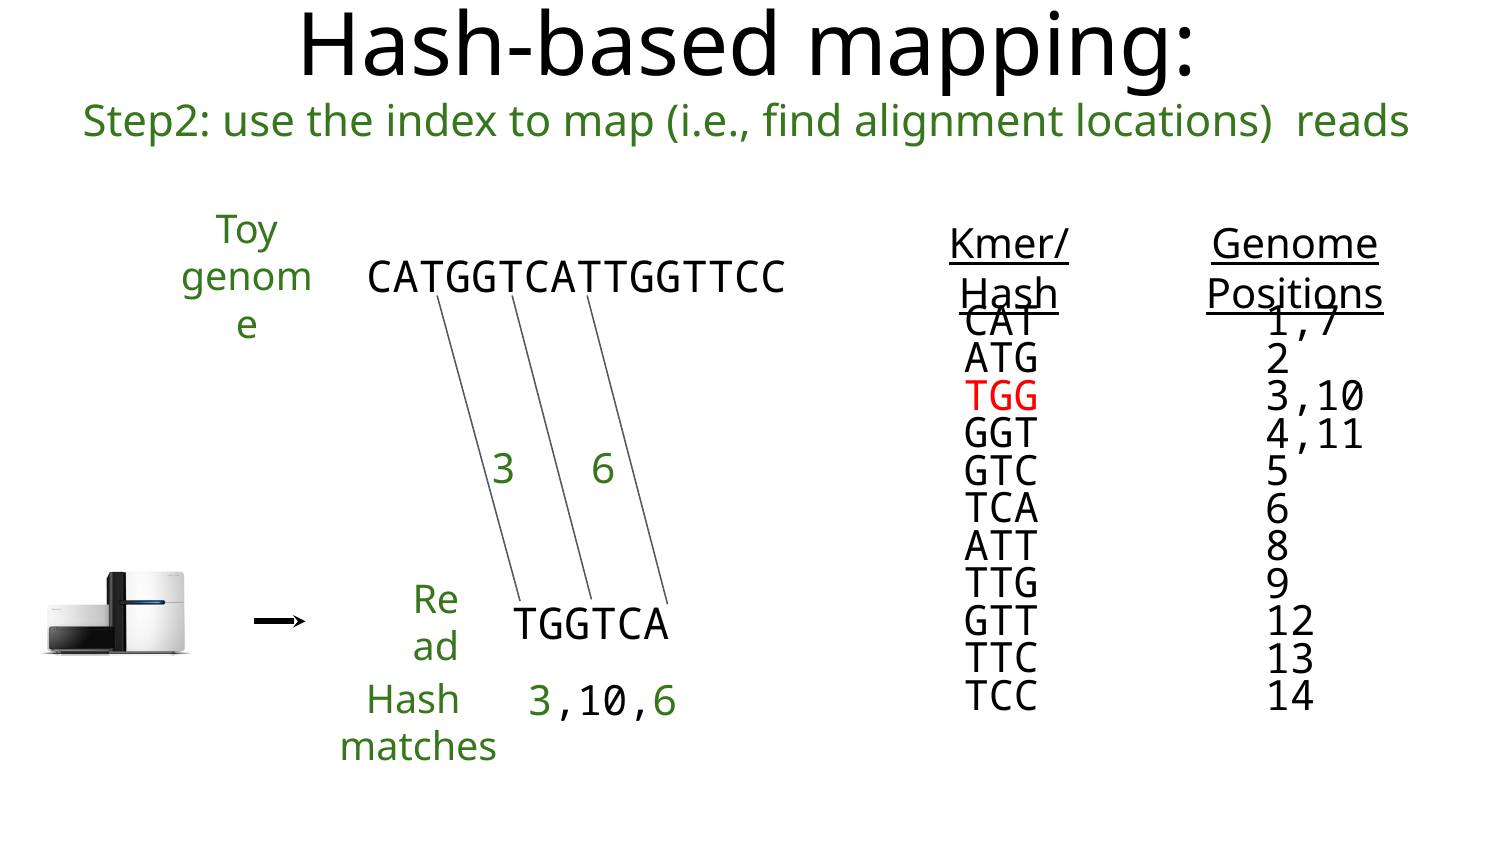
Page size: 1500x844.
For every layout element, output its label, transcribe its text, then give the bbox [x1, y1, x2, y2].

text_box 13 [1259, 638, 1324, 675]
text_box 2 [1259, 338, 1291, 375]
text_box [523, 295, 584, 600]
text_box 9 [1259, 563, 1291, 600]
text_box CATGGTCATTGGTTCC [344, 248, 808, 302]
text_box Toy genome [168, 258, 326, 293]
text_box GTC [937, 450, 1065, 487]
text_box 4,11 [1259, 413, 1387, 450]
text_box CAT [937, 300, 1065, 337]
text_box TTG [937, 562, 1065, 600]
text_box GGT [937, 412, 1065, 450]
text_box TGGTCA [499, 595, 682, 649]
text_box Hash-based mapping: Step2: use the index to map (i.e., find alignment locations) reads [61, 0, 1433, 133]
text_box ATG [937, 337, 1065, 375]
text_box 14 [1259, 675, 1338, 713]
text_box ATT [937, 525, 1065, 562]
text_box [436, 295, 521, 602]
text_box TCA [937, 487, 1065, 525]
text_box Read [399, 604, 473, 639]
text_box Kmer/Hash [914, 249, 1104, 285]
text_box GTT [937, 600, 1065, 637]
text_box Hash matches [327, 704, 510, 739]
text_box 8 [1259, 525, 1291, 563]
text_box 3,10,6 [521, 680, 704, 718]
text_box Genome Positions [1128, 249, 1462, 285]
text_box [586, 295, 668, 605]
text_box 6 [1259, 488, 1291, 525]
text_box TGG [937, 375, 1065, 412]
text_box 5 [1259, 450, 1291, 488]
text_box TCC [937, 675, 1065, 712]
text_box TTC [937, 637, 1065, 675]
picture [37, 567, 195, 657]
text_box 1,7 [1259, 300, 1351, 338]
text_box 3,10 [1259, 375, 1410, 413]
text_box 12 [1259, 600, 1338, 638]
